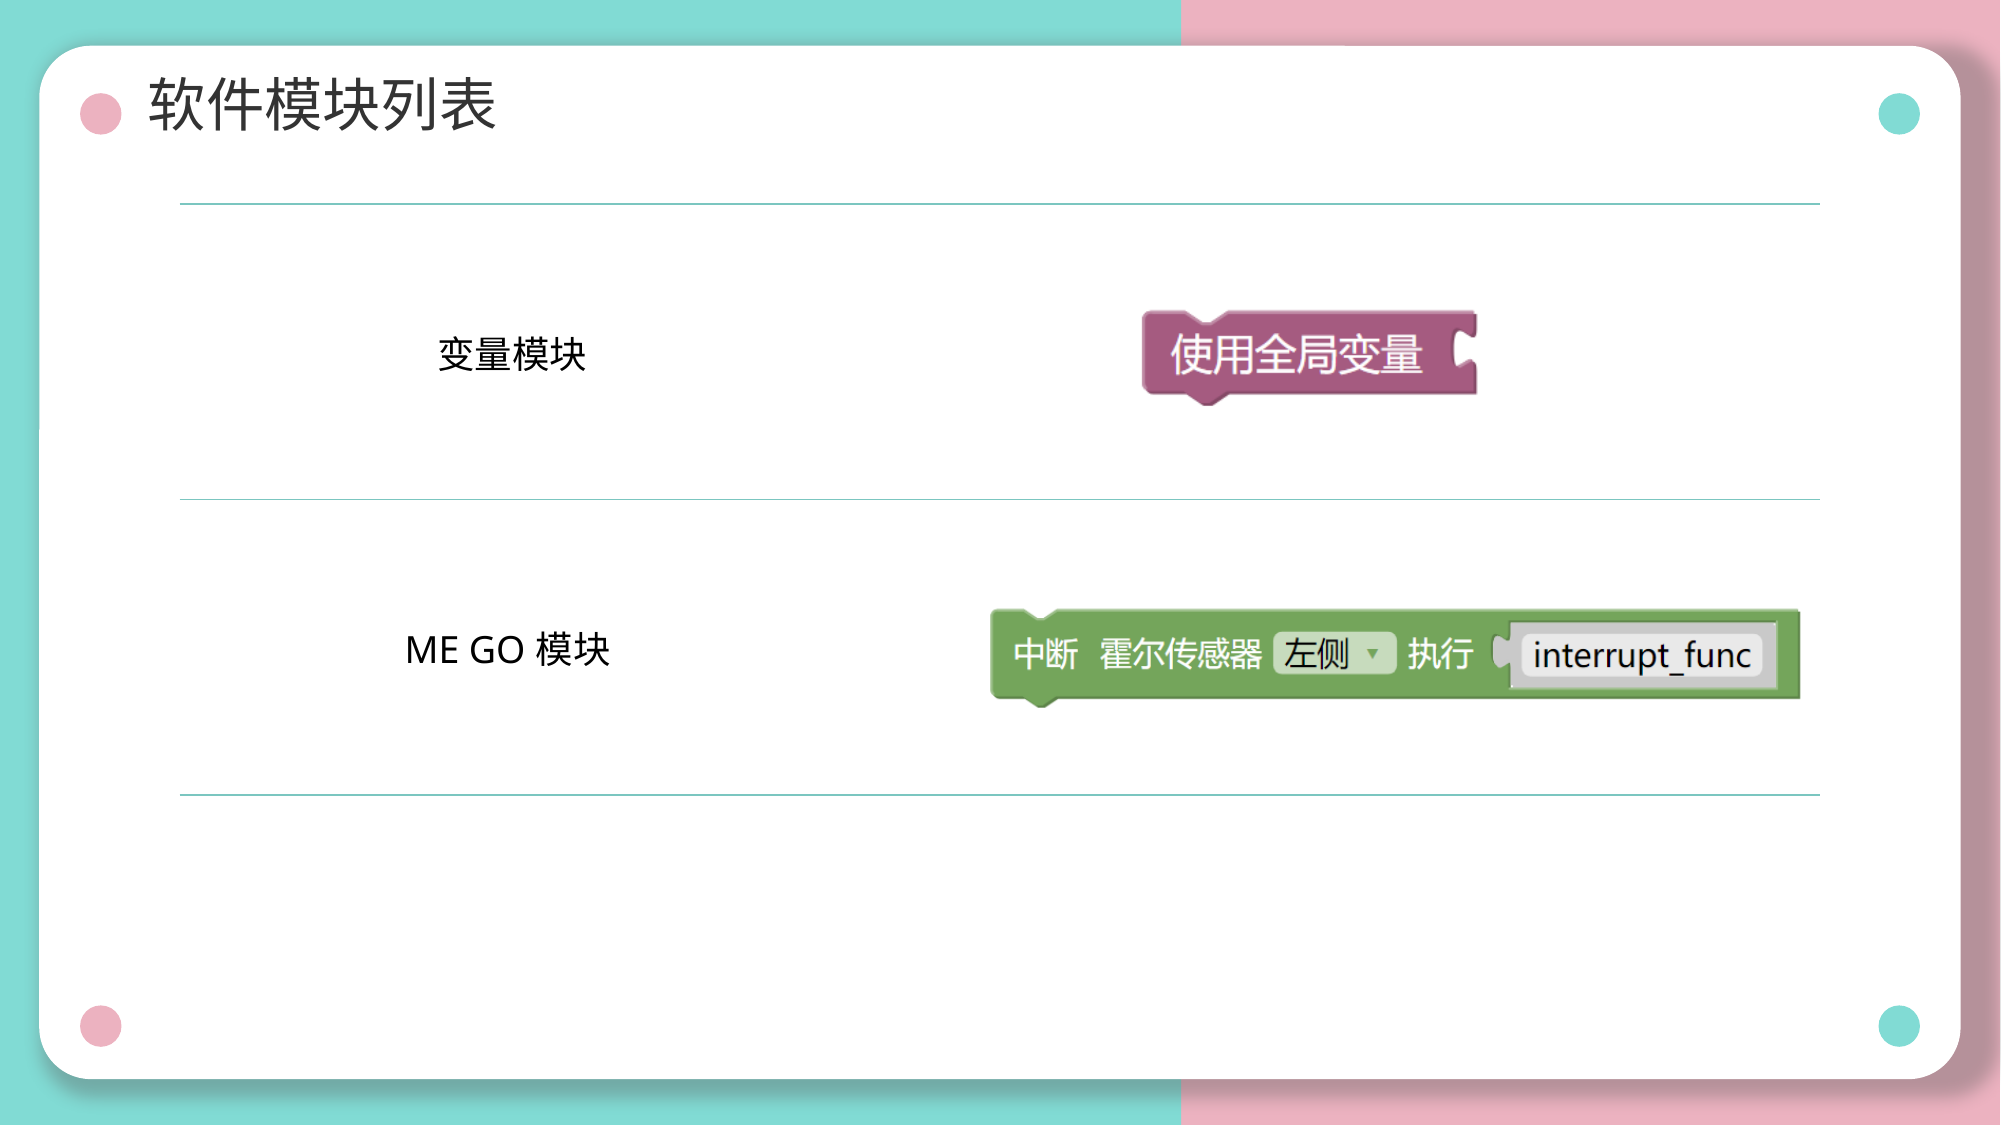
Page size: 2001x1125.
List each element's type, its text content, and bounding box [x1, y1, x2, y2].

table_cell [844, 500, 1820, 794]
picture [1134, 295, 1490, 417]
table_header 变量模块 [180, 205, 844, 499]
picture [985, 601, 1813, 712]
table_header [844, 205, 1820, 499]
table_cell ME GO模块 [180, 500, 844, 794]
title 软件模块列表 [147, 68, 987, 147]
